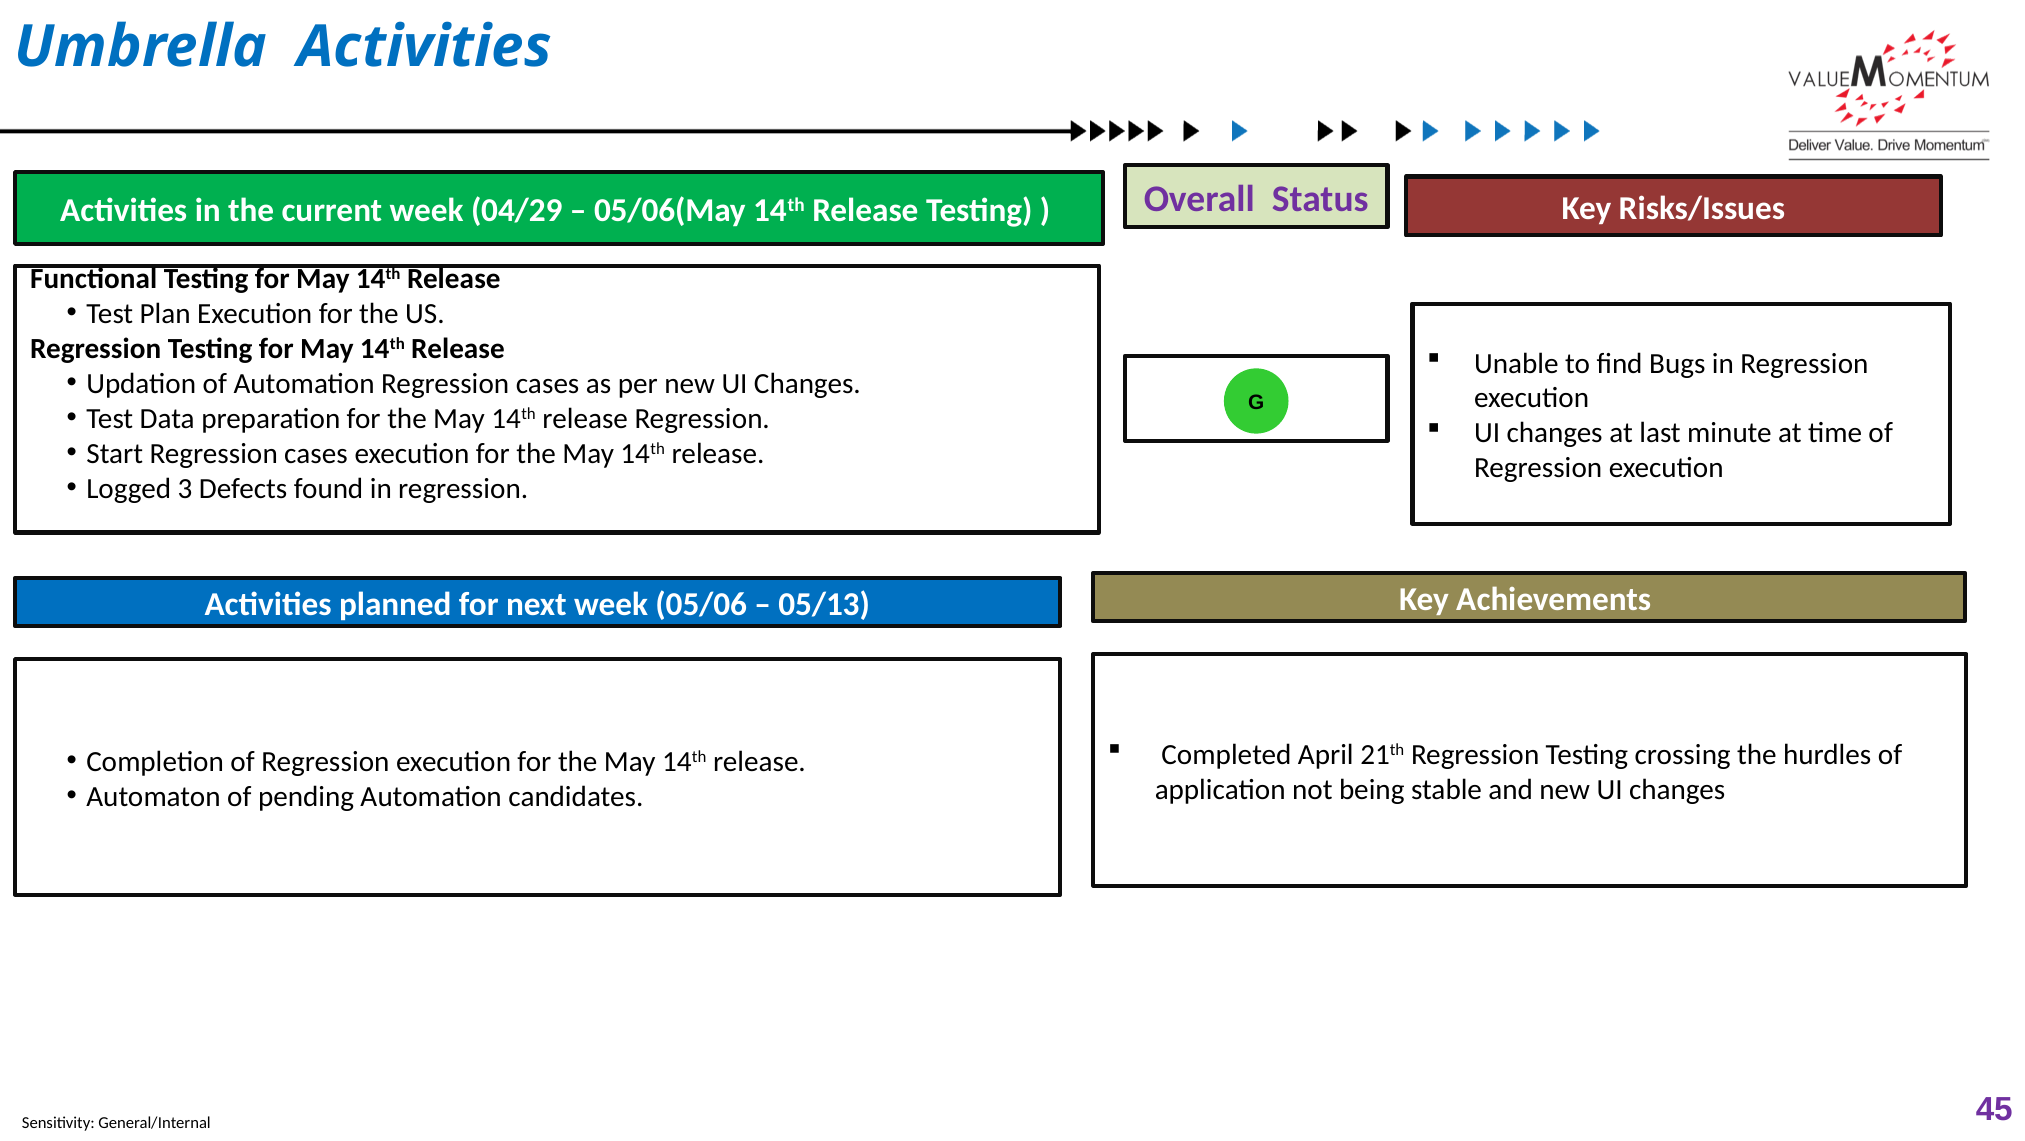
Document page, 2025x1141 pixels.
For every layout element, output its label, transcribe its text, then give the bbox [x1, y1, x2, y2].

text_box Key Achievements [1091, 571, 1967, 623]
text_box Functional Testing for May 14th Release Test Plan Execution for the US. Regression Testing for May 14th Release Updation of Automation Regression cases as per new UI Changes. Test Data preparation for the May 14th release Regression. Start Regression cases execution for the May 14th release. Logged 3 Defects found in regression. [13, 264, 1101, 535]
picture [0, 107, 1630, 152]
text_box Activities planned for next week (05/06 – 05/13) [13, 576, 1062, 628]
text_box [1, 0, 308, 108]
text_box Completion of Regression execution for the May 14th release. Automaton of pending Automation candidates. [13, 657, 1062, 897]
text_box Unable to find Bugs in Regression execution UI changes at last minute at time of Regression execution [1410, 302, 1952, 526]
text_box Overall Status [1123, 163, 1390, 229]
text_box Key Risks/Issues [1404, 174, 1943, 237]
text_box Activities in the current week (04/29 – 05/06(May 14th Release Testing) ) [13, 170, 1105, 246]
text_box G [1223, 368, 1289, 434]
picture [1774, 20, 2004, 170]
text_box Completed April 21th Regression Testing crossing the hurdles of application not being stable and new UI changes [1091, 652, 1968, 888]
text_box Umbrella Activities [308, 0, 1775, 86]
text_box [1123, 354, 1390, 443]
